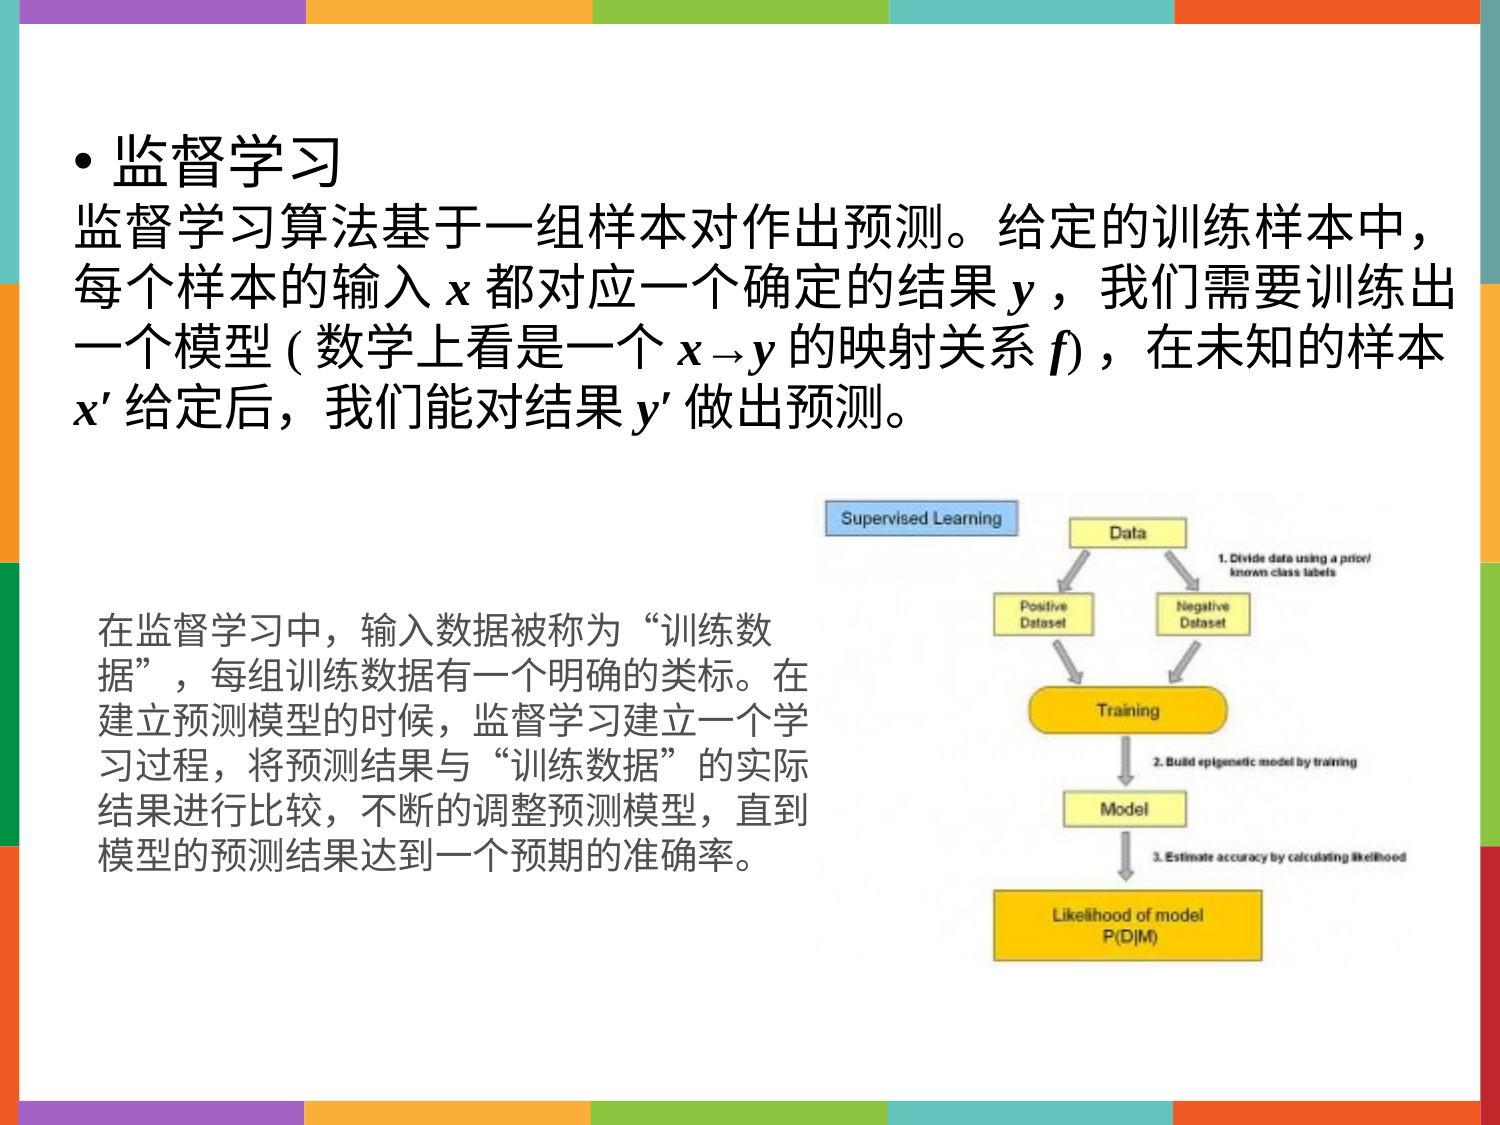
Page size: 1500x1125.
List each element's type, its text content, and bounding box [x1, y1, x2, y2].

text_box 在监督学习中，输入数据被称为“训练数据”，每组训练数据有一个明确的类标。在建立预测模型的时候，监督学习建立一个学习过程，将预测结果与“训练数据”的实际结果进行比较，不断的调整预测模型，直到模型的预测结果达到一个预期的准确率。 [82, 599, 814, 885]
picture [814, 491, 1413, 968]
list 监督学习 监督学习算法基于一组样本对作出预测。给定的训练样本中，每个样本的输入x都对应一个确定的结果y，我们需要训练出一个模型(数学上看是一个x→y的映射关系f)，在未知的样本x′给定后，我们能对结果y′做出预测。 [58, 103, 1474, 511]
